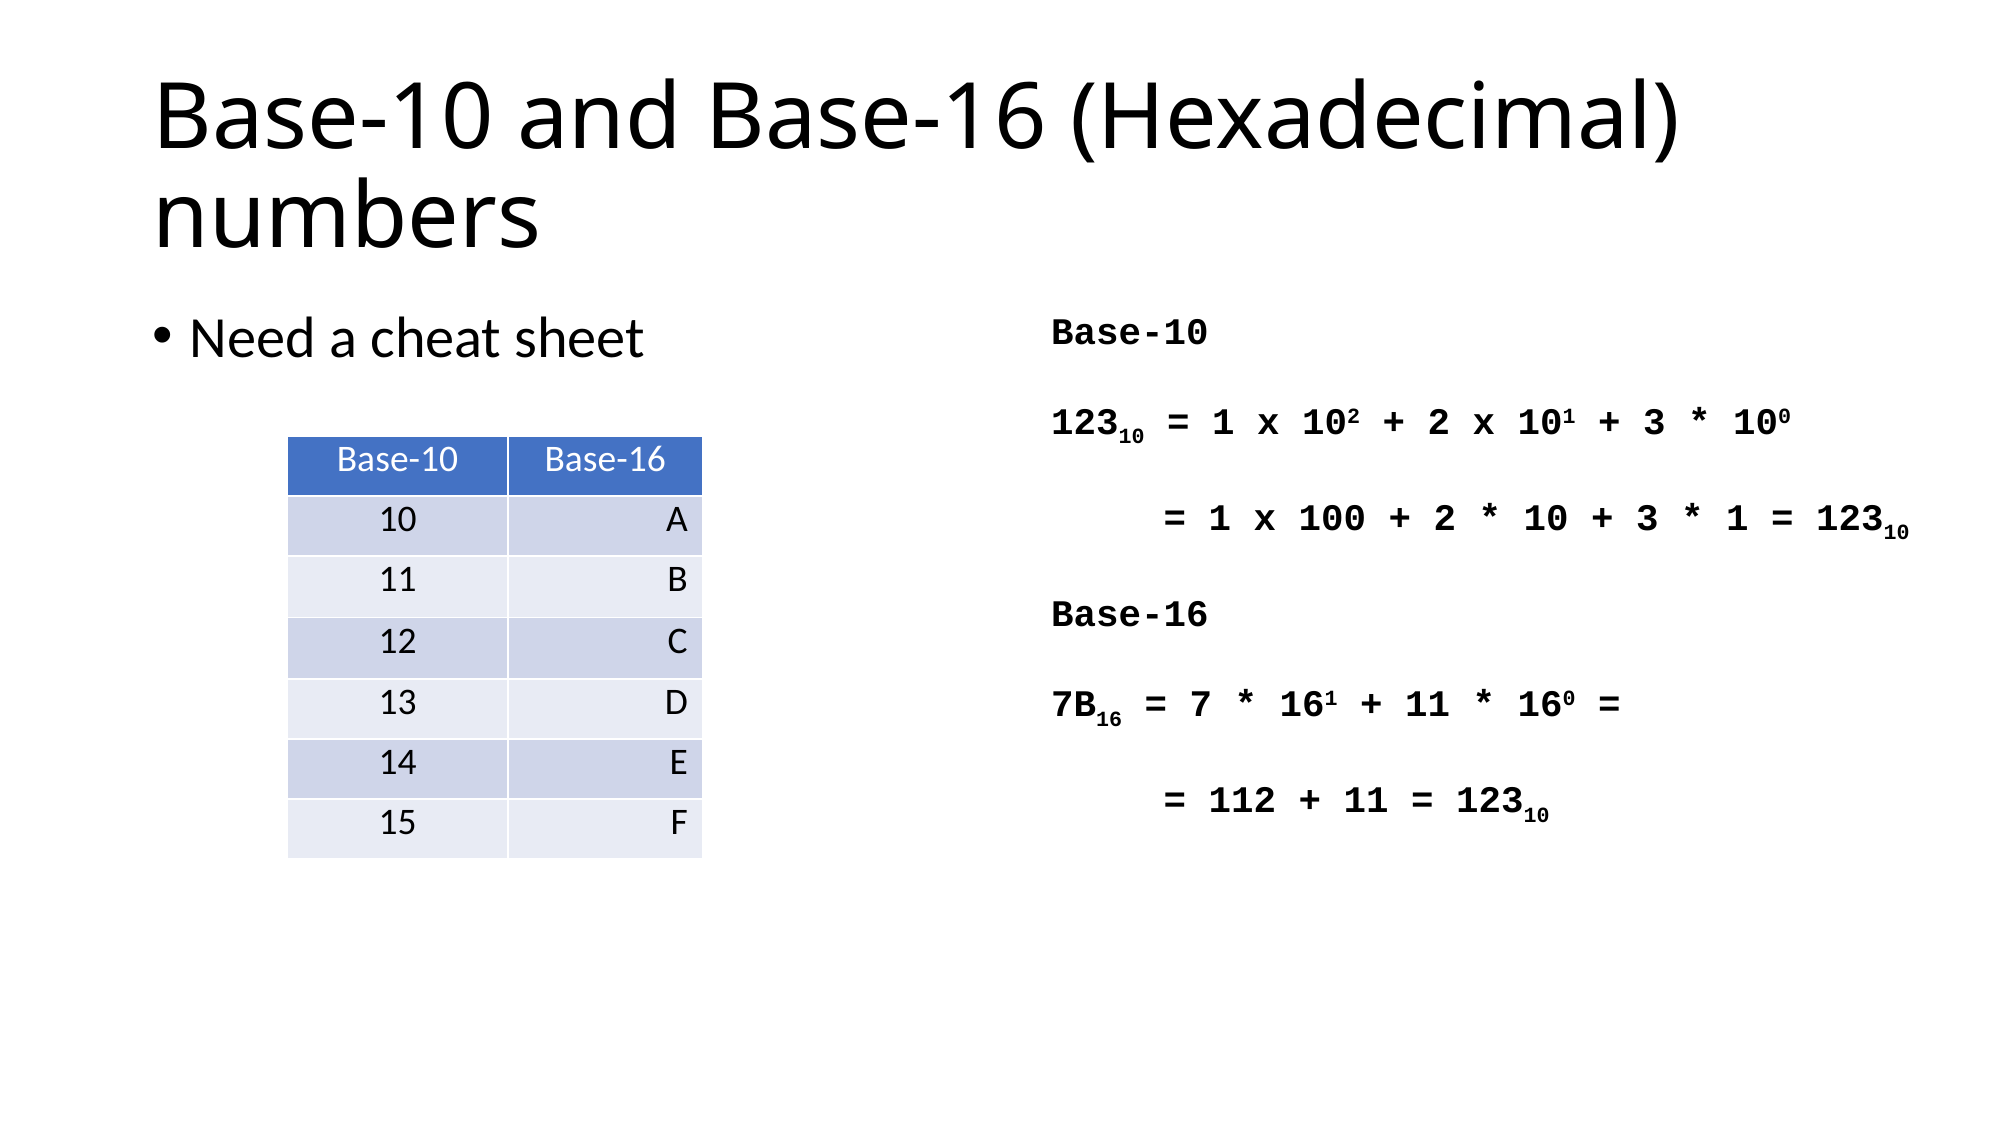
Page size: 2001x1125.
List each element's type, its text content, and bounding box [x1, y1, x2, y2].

table_cell A [509, 497, 702, 555]
table_cell 14 [288, 740, 507, 798]
table_cell 13 [288, 680, 507, 738]
table_cell E [509, 740, 702, 798]
table_cell 11 [288, 557, 507, 617]
table_header Base-16 [509, 437, 702, 495]
table_cell F [509, 800, 702, 858]
table_cell 15 [288, 800, 507, 858]
table_cell 10 [288, 497, 507, 555]
table_header Base-10 [288, 437, 507, 495]
table_cell B [509, 557, 702, 617]
title Base-10 and Base-16 (Hexadecimal) numbers [137, 59, 1863, 278]
table_cell D [509, 680, 702, 738]
table_cell 12 [288, 618, 507, 678]
text_box Base-10 12310 = 1 x 102 + 2 x 101 + 3 * 100 = 1 x 100 + 2 * 10 + 3 * 1 = 12310 Base-16 7B16 = 7 * 161 + 11 * 160 = = 112 + 11 = 12310 [1036, 299, 1925, 930]
list Need a cheat sheet [137, 299, 969, 715]
table_cell C [509, 618, 702, 678]
